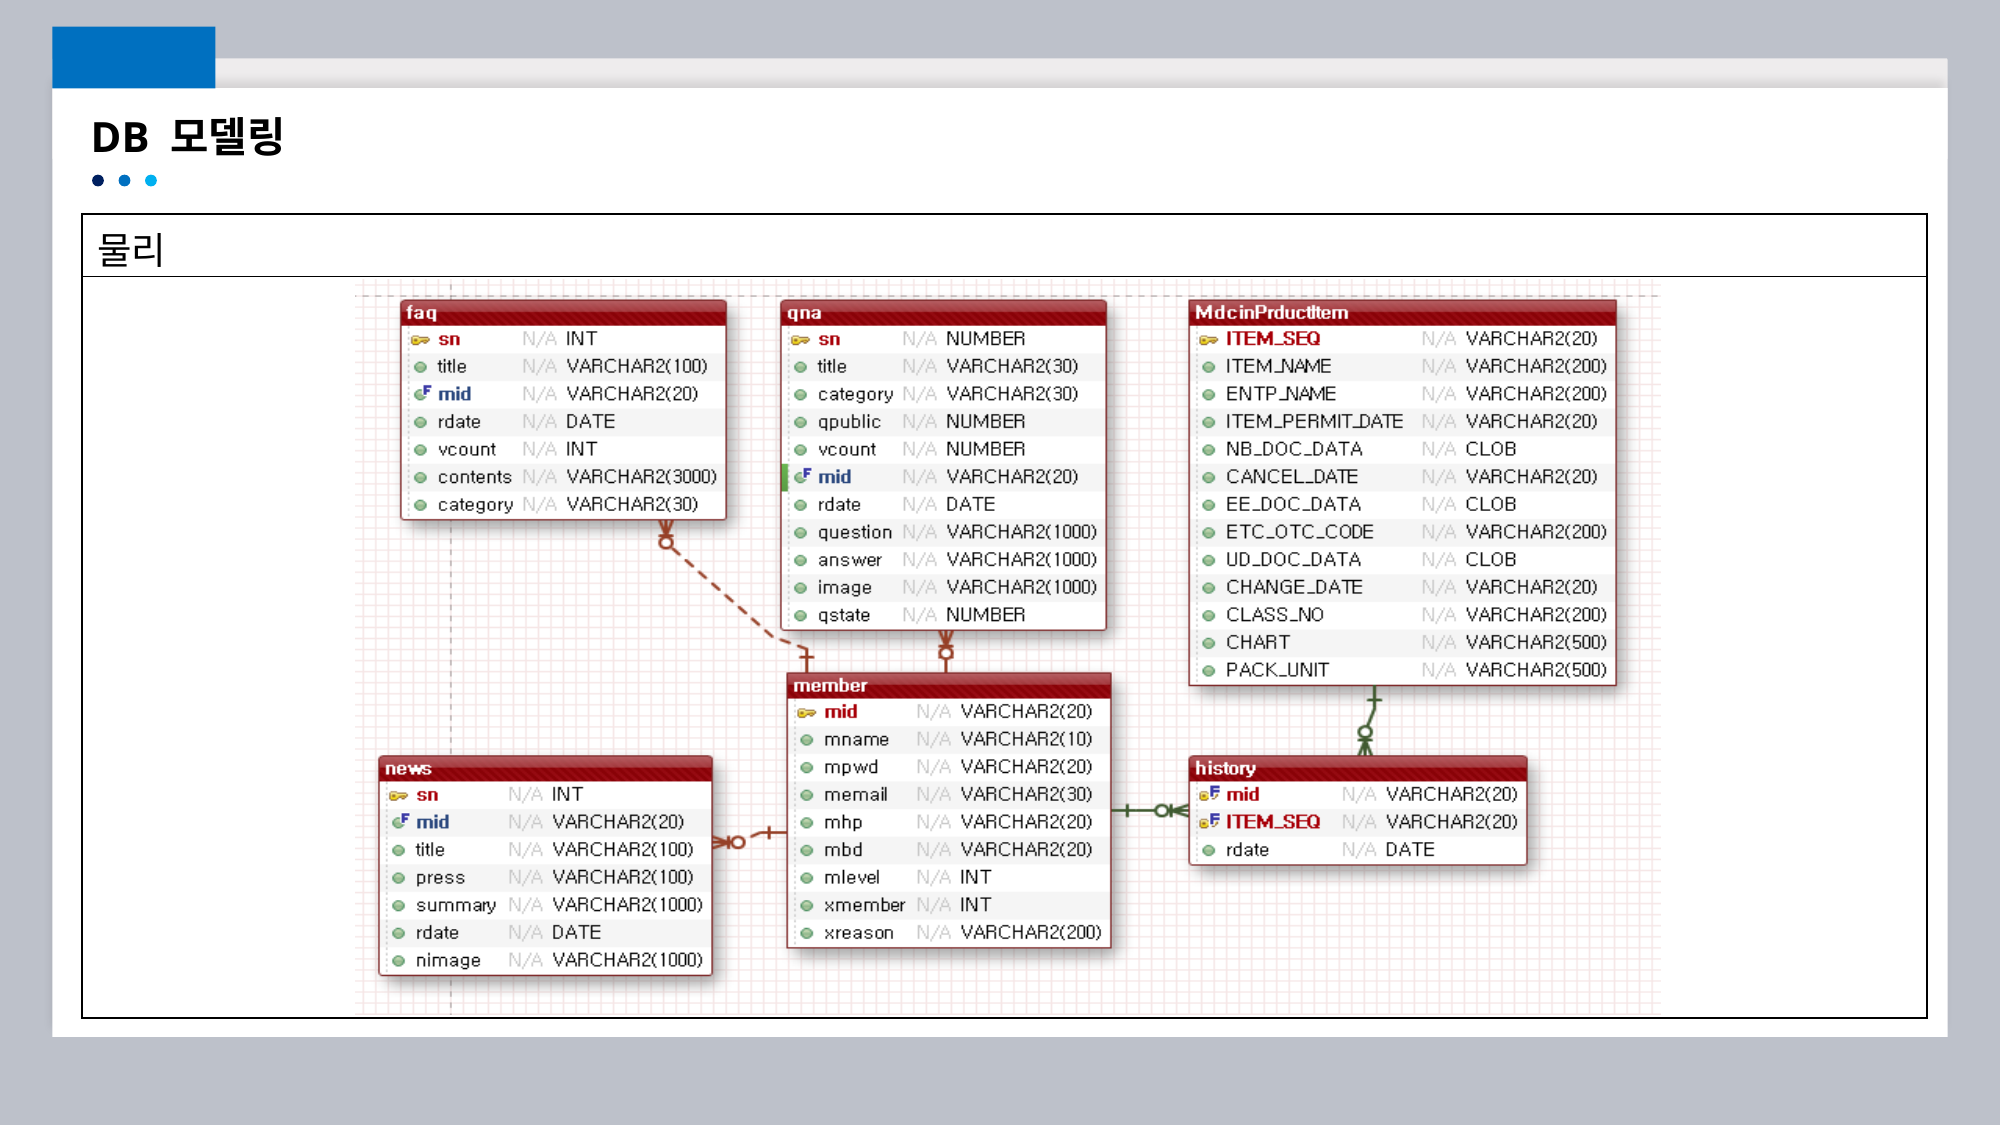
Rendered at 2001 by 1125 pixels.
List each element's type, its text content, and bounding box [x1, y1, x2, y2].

table_cell [83, 277, 1926, 1017]
picture [355, 279, 1661, 1015]
text_box [51, 26, 217, 89]
text_box [143, 173, 158, 188]
text_box [90, 173, 105, 188]
table_header 물리 [83, 215, 1926, 276]
text_box DB 모델링 [75, 103, 301, 169]
text_box [117, 173, 132, 188]
